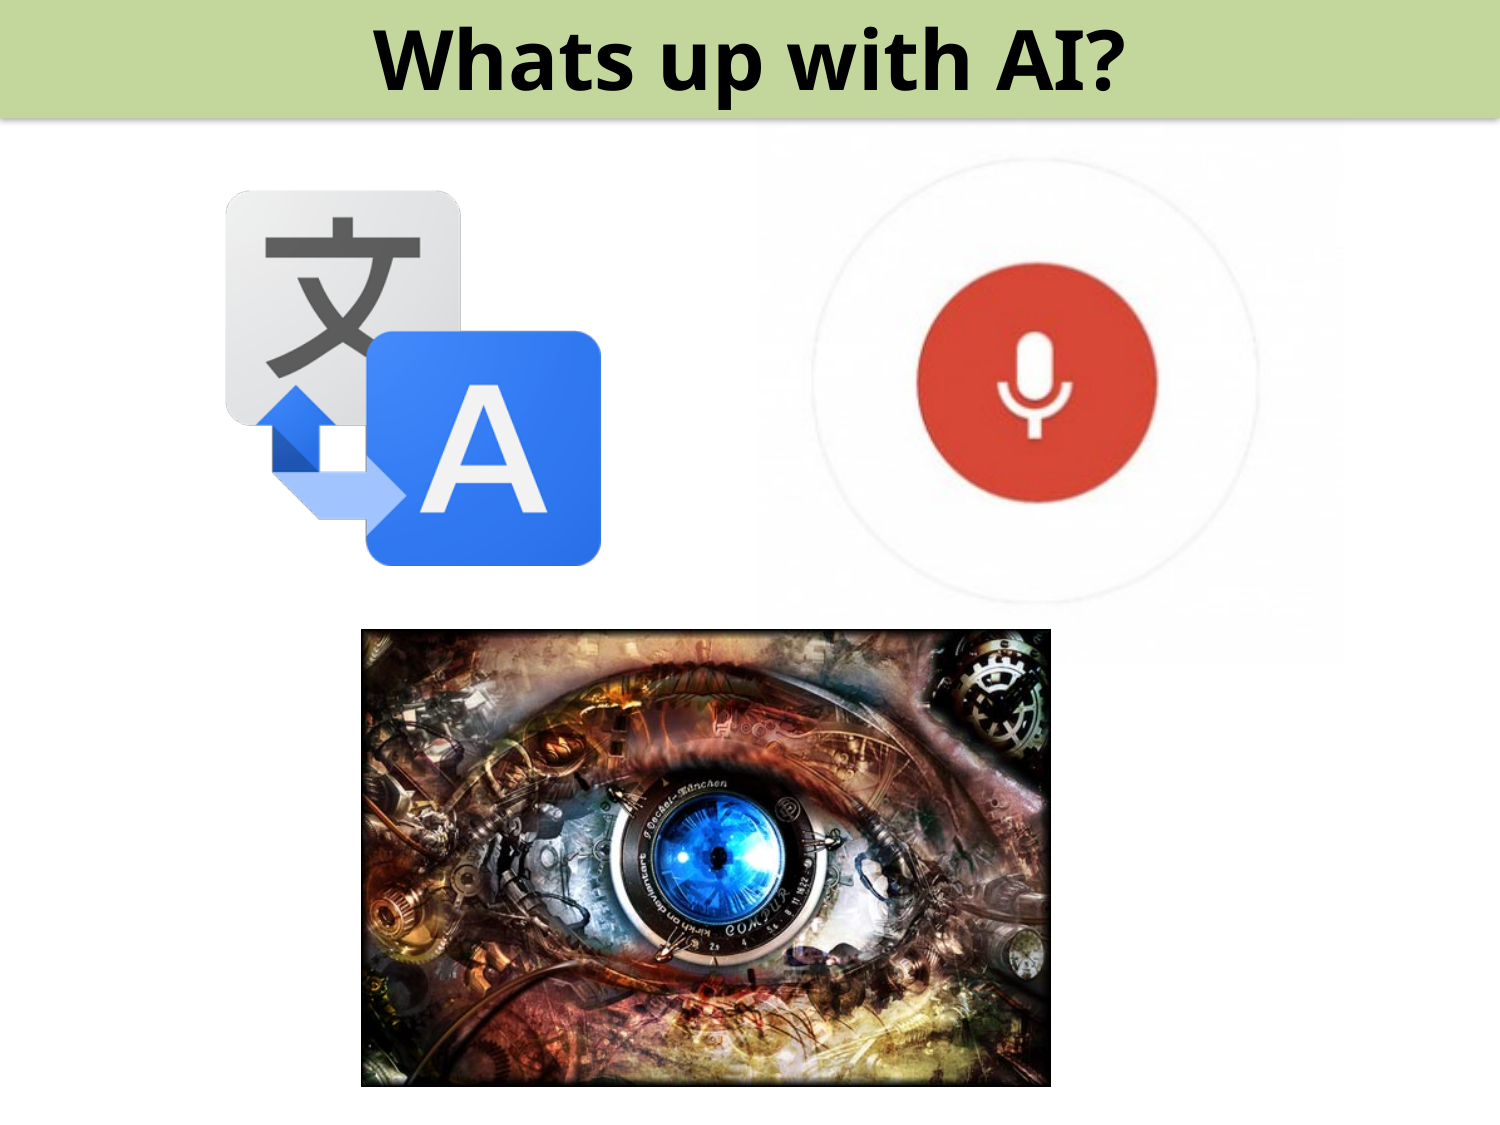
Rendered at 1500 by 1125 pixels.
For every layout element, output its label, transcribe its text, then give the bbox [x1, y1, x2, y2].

picture [225, 190, 602, 566]
text_box Whats up with AI? [0, 0, 1500, 122]
picture [361, 118, 1345, 1087]
